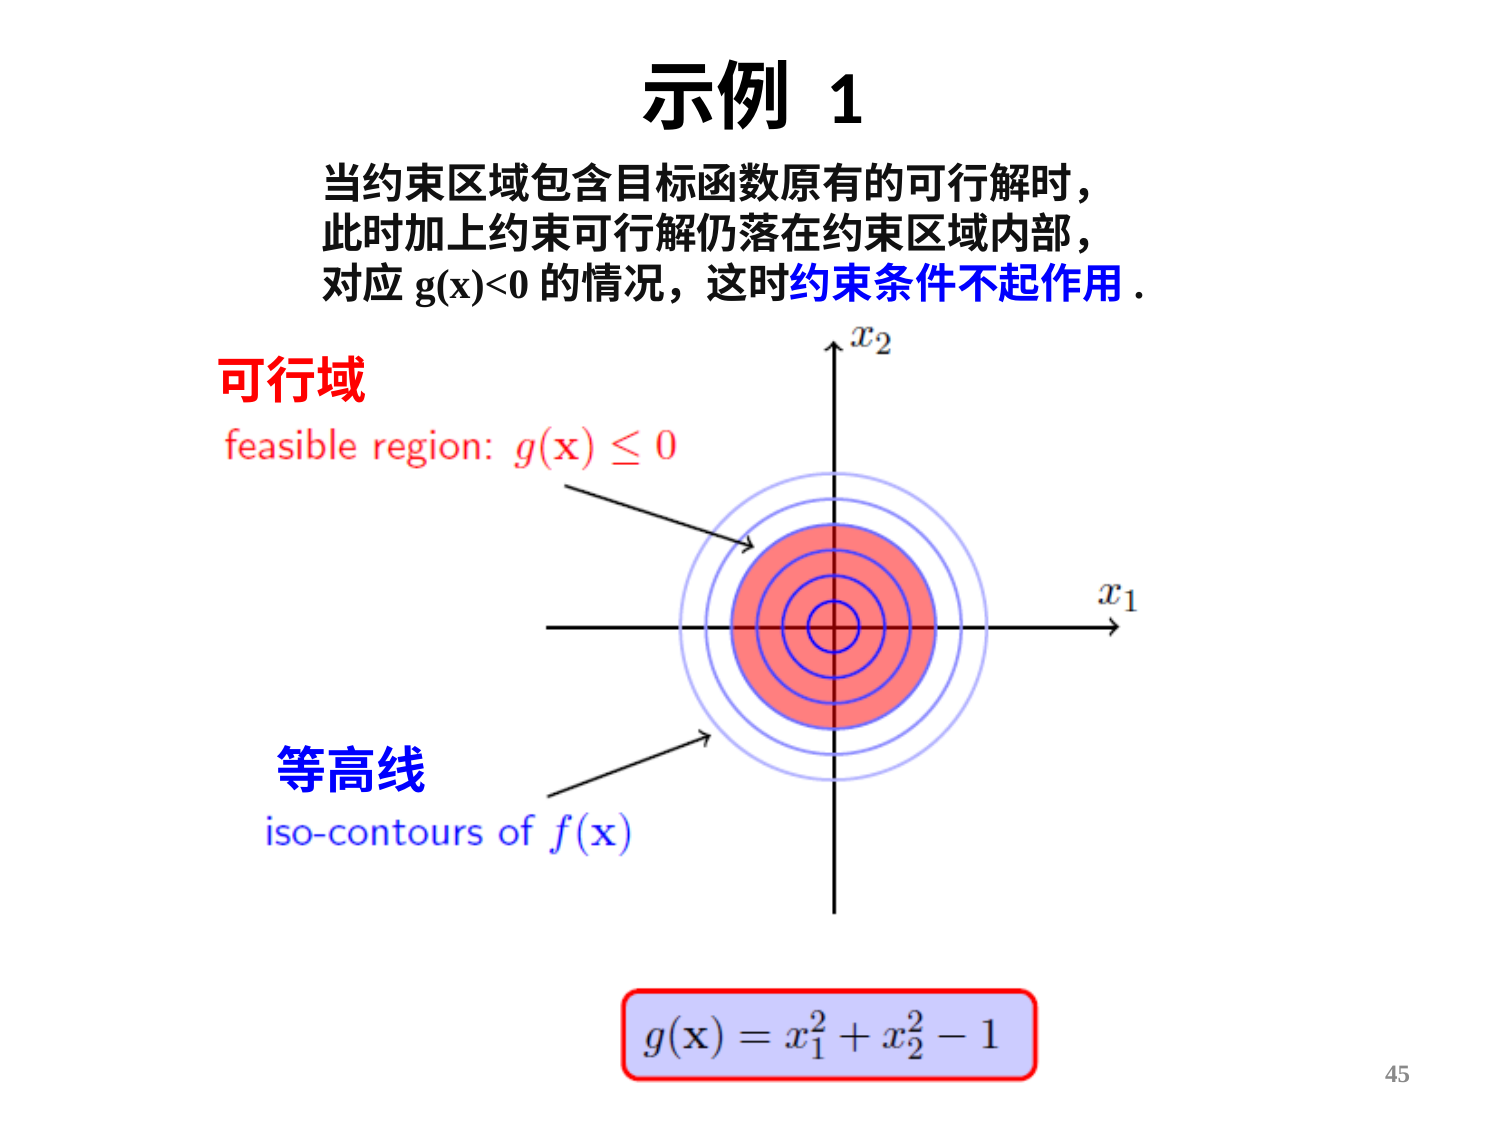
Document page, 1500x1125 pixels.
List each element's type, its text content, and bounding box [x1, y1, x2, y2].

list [194, 290, 1255, 1121]
slide_number 45 [1259, 1042, 1425, 1103]
text_box 当约束区域包含目标函数原有的可行解时， 此时加上约束可行解仍落在约束区域内部， 对应g(x)<0的情况，这时约束条件不起作用. [306, 149, 1354, 315]
title 示例 1 [78, 0, 1429, 188]
